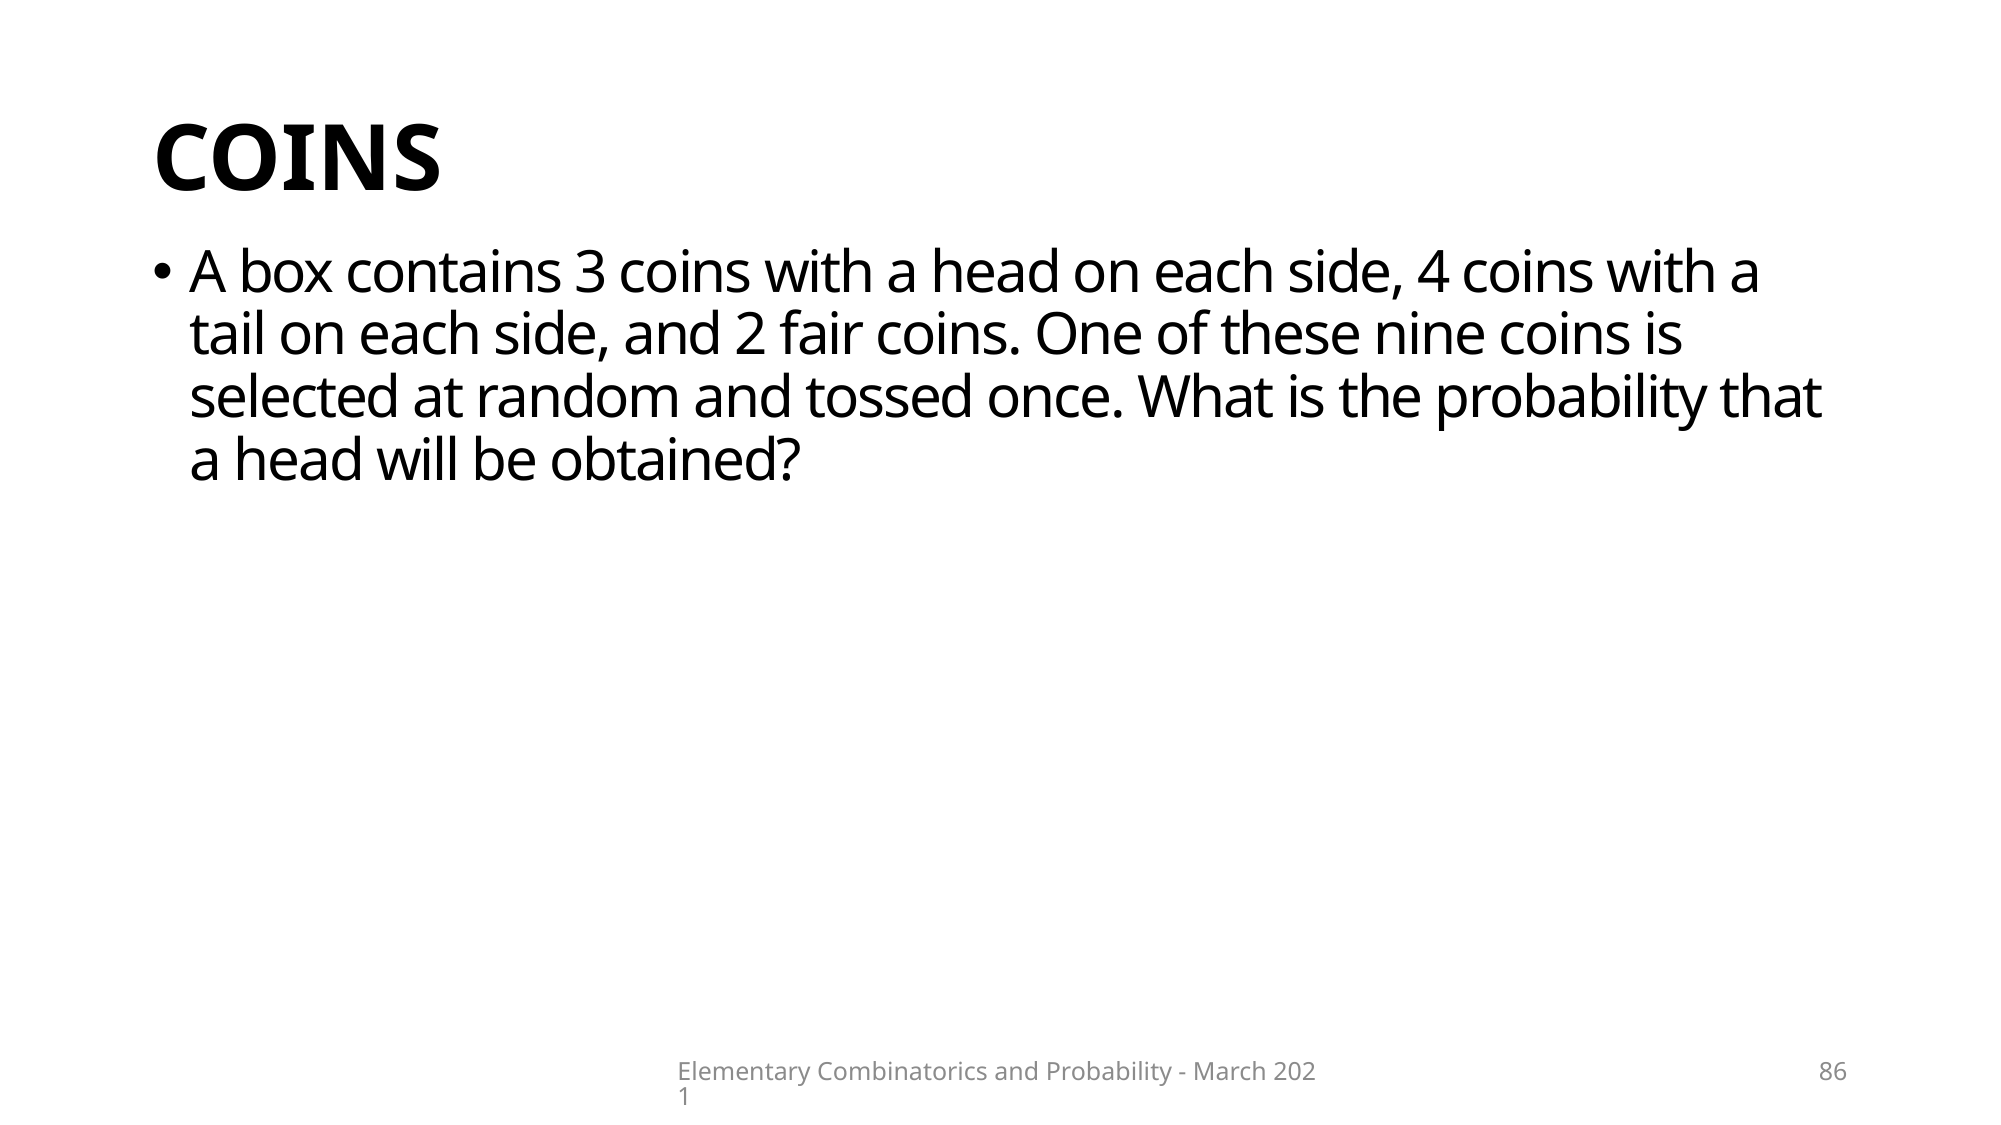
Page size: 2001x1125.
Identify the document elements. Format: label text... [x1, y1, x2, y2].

slide_number 86 [1412, 1042, 1863, 1103]
footer Elementary Combinatorics and Probability - March 2021 [662, 1042, 1338, 1103]
title coins [137, 52, 1863, 270]
